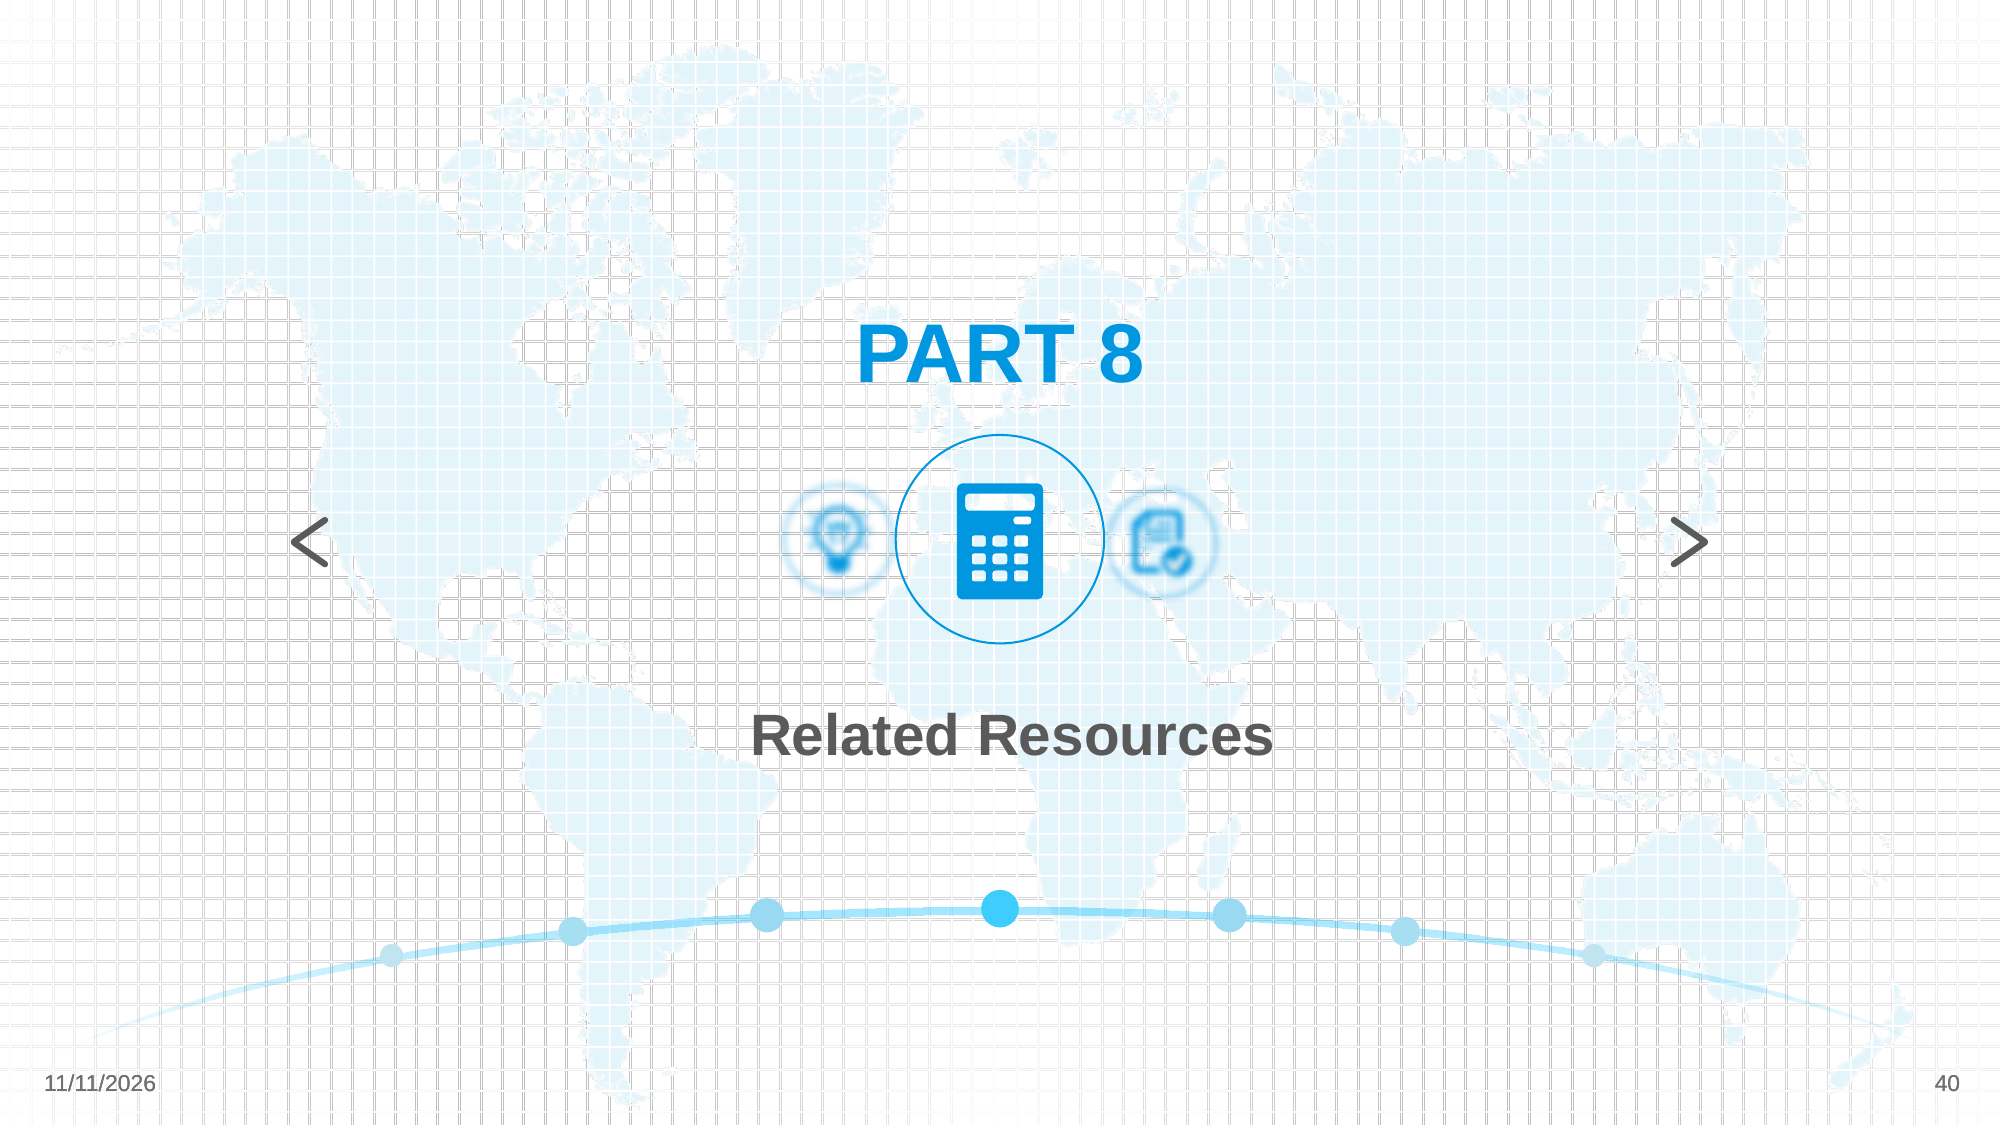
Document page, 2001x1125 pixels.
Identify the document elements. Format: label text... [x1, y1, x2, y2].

text_box [921, 433, 1092, 645]
text_box Related Resources [735, 690, 1291, 775]
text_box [52, 889, 1948, 1054]
text_box [956, 483, 1044, 600]
picture [0, 0, 2001, 1125]
text_box 2021/4/14 [29, 1060, 257, 1106]
text_box [289, 515, 330, 569]
text_box PART 8 [840, 256, 1160, 407]
text_box 40 [1920, 1060, 2000, 1104]
text_box [1669, 515, 1710, 569]
